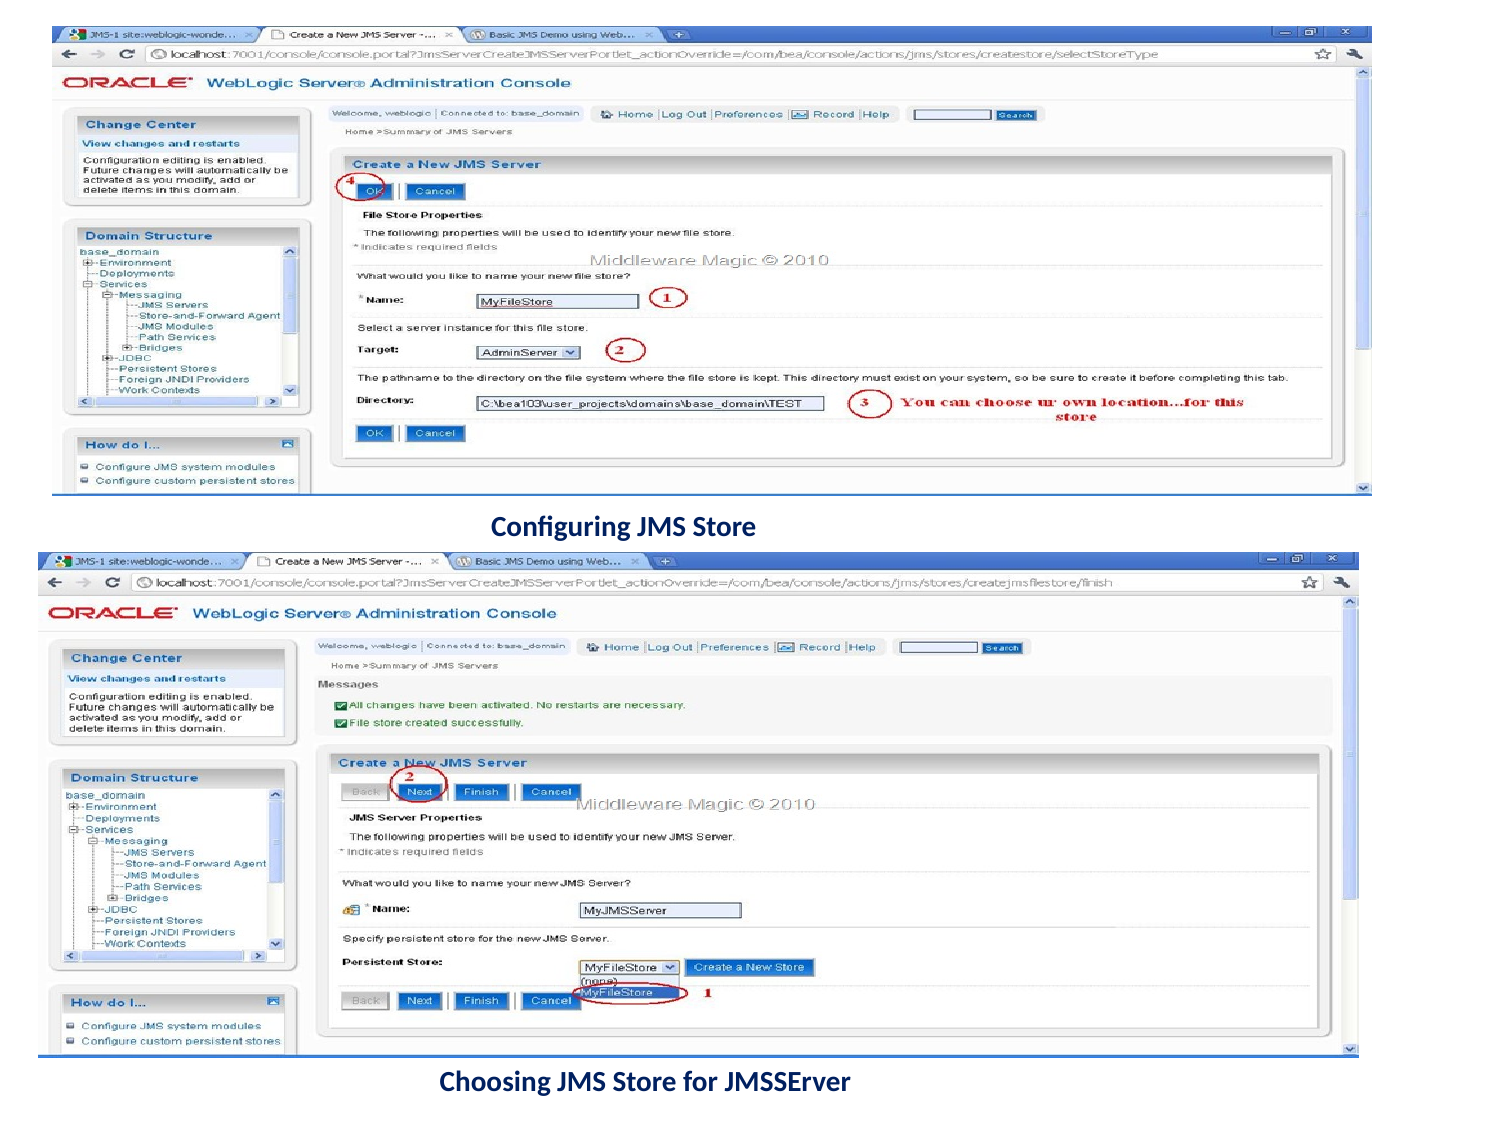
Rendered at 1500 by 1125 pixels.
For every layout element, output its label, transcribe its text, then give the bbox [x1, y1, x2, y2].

text_box Choosing JMS Store for JMSSErver [424, 1071, 867, 1105]
picture [37, 549, 1363, 1062]
picture [49, 24, 1376, 501]
text_box Configuring JMS Store [476, 509, 772, 548]
